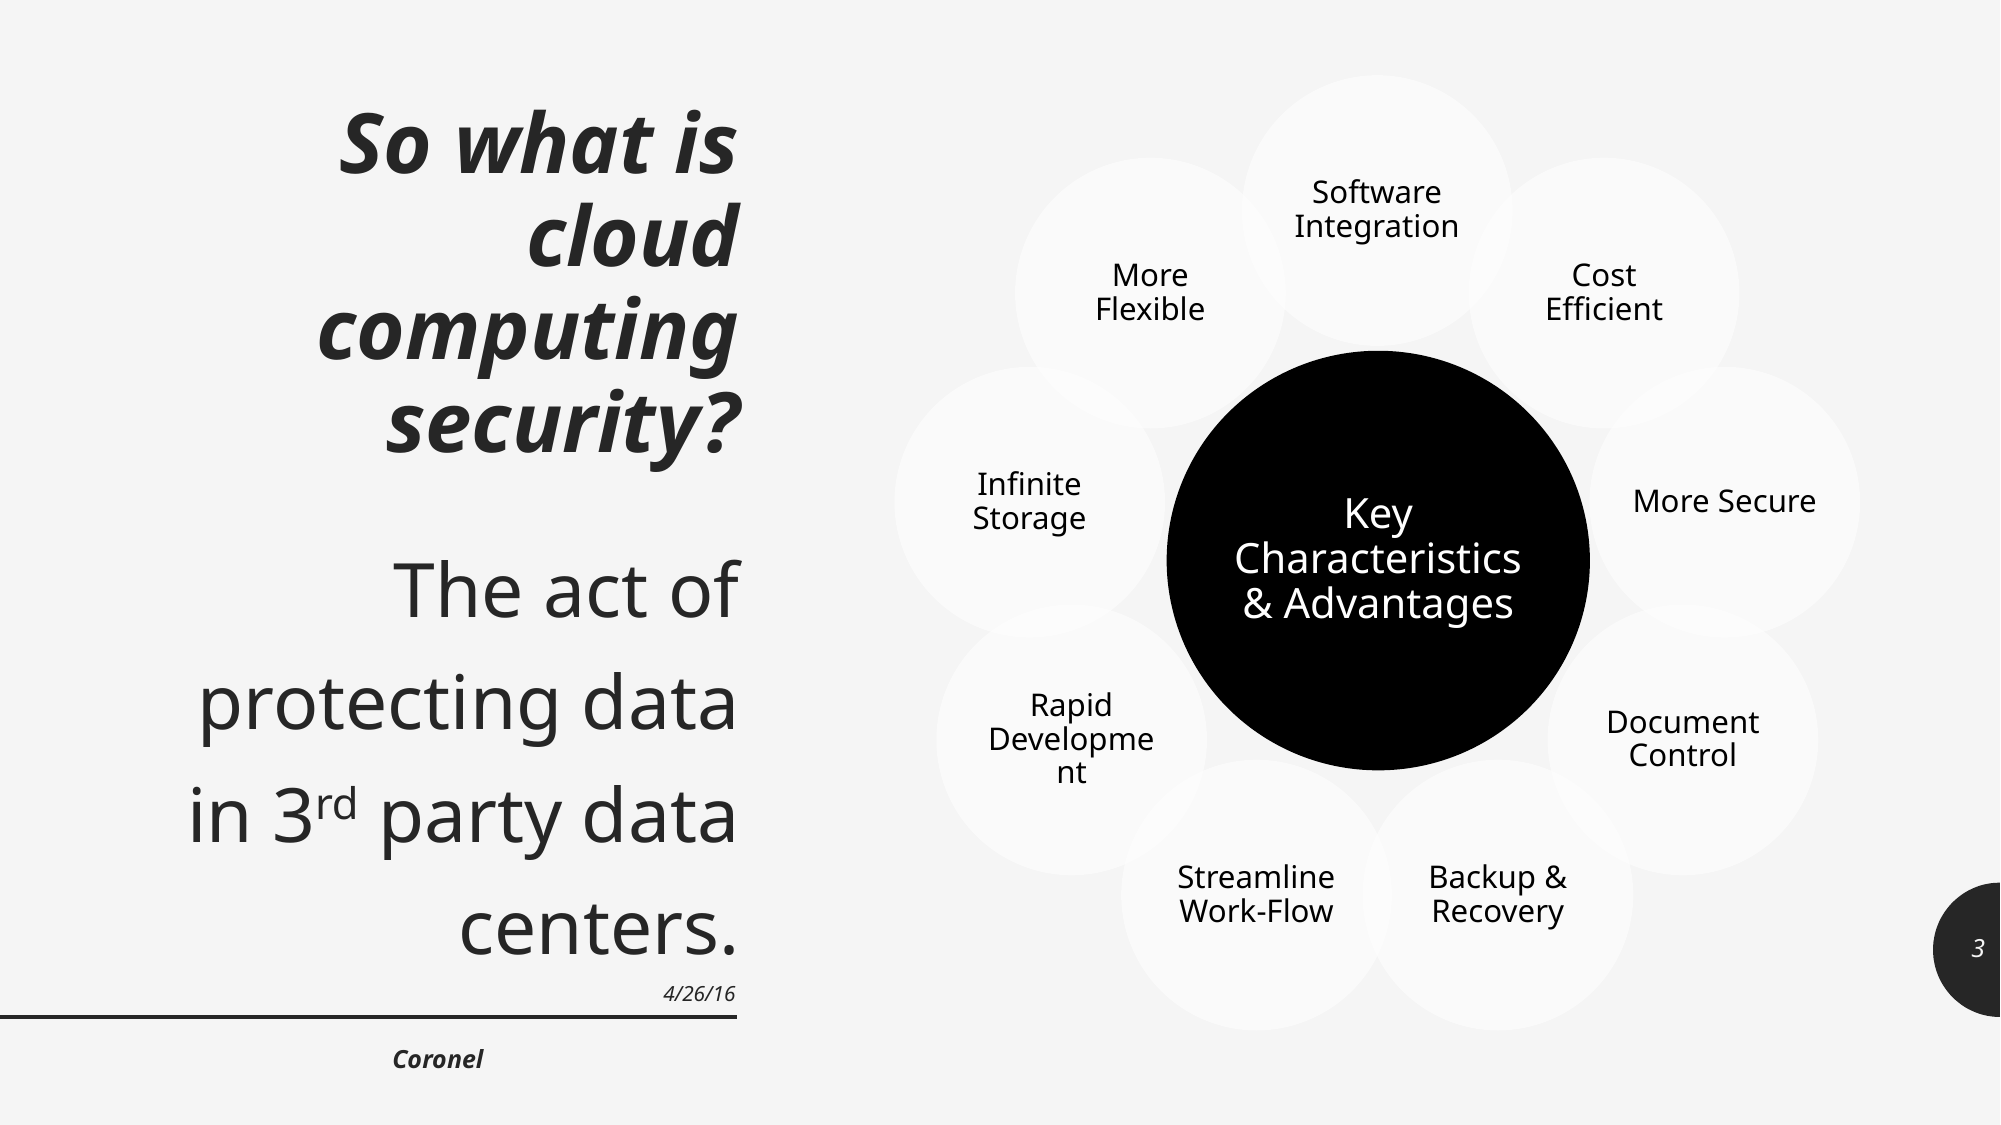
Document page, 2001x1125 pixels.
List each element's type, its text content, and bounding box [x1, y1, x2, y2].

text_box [754, 69, 2000, 1036]
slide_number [125, 972, 751, 1033]
footer Coronel [125, 1035, 751, 1096]
list The act of protecting data in 3rd party data centers. [124, 512, 754, 962]
title So what is cloud computing security? [124, 91, 754, 407]
